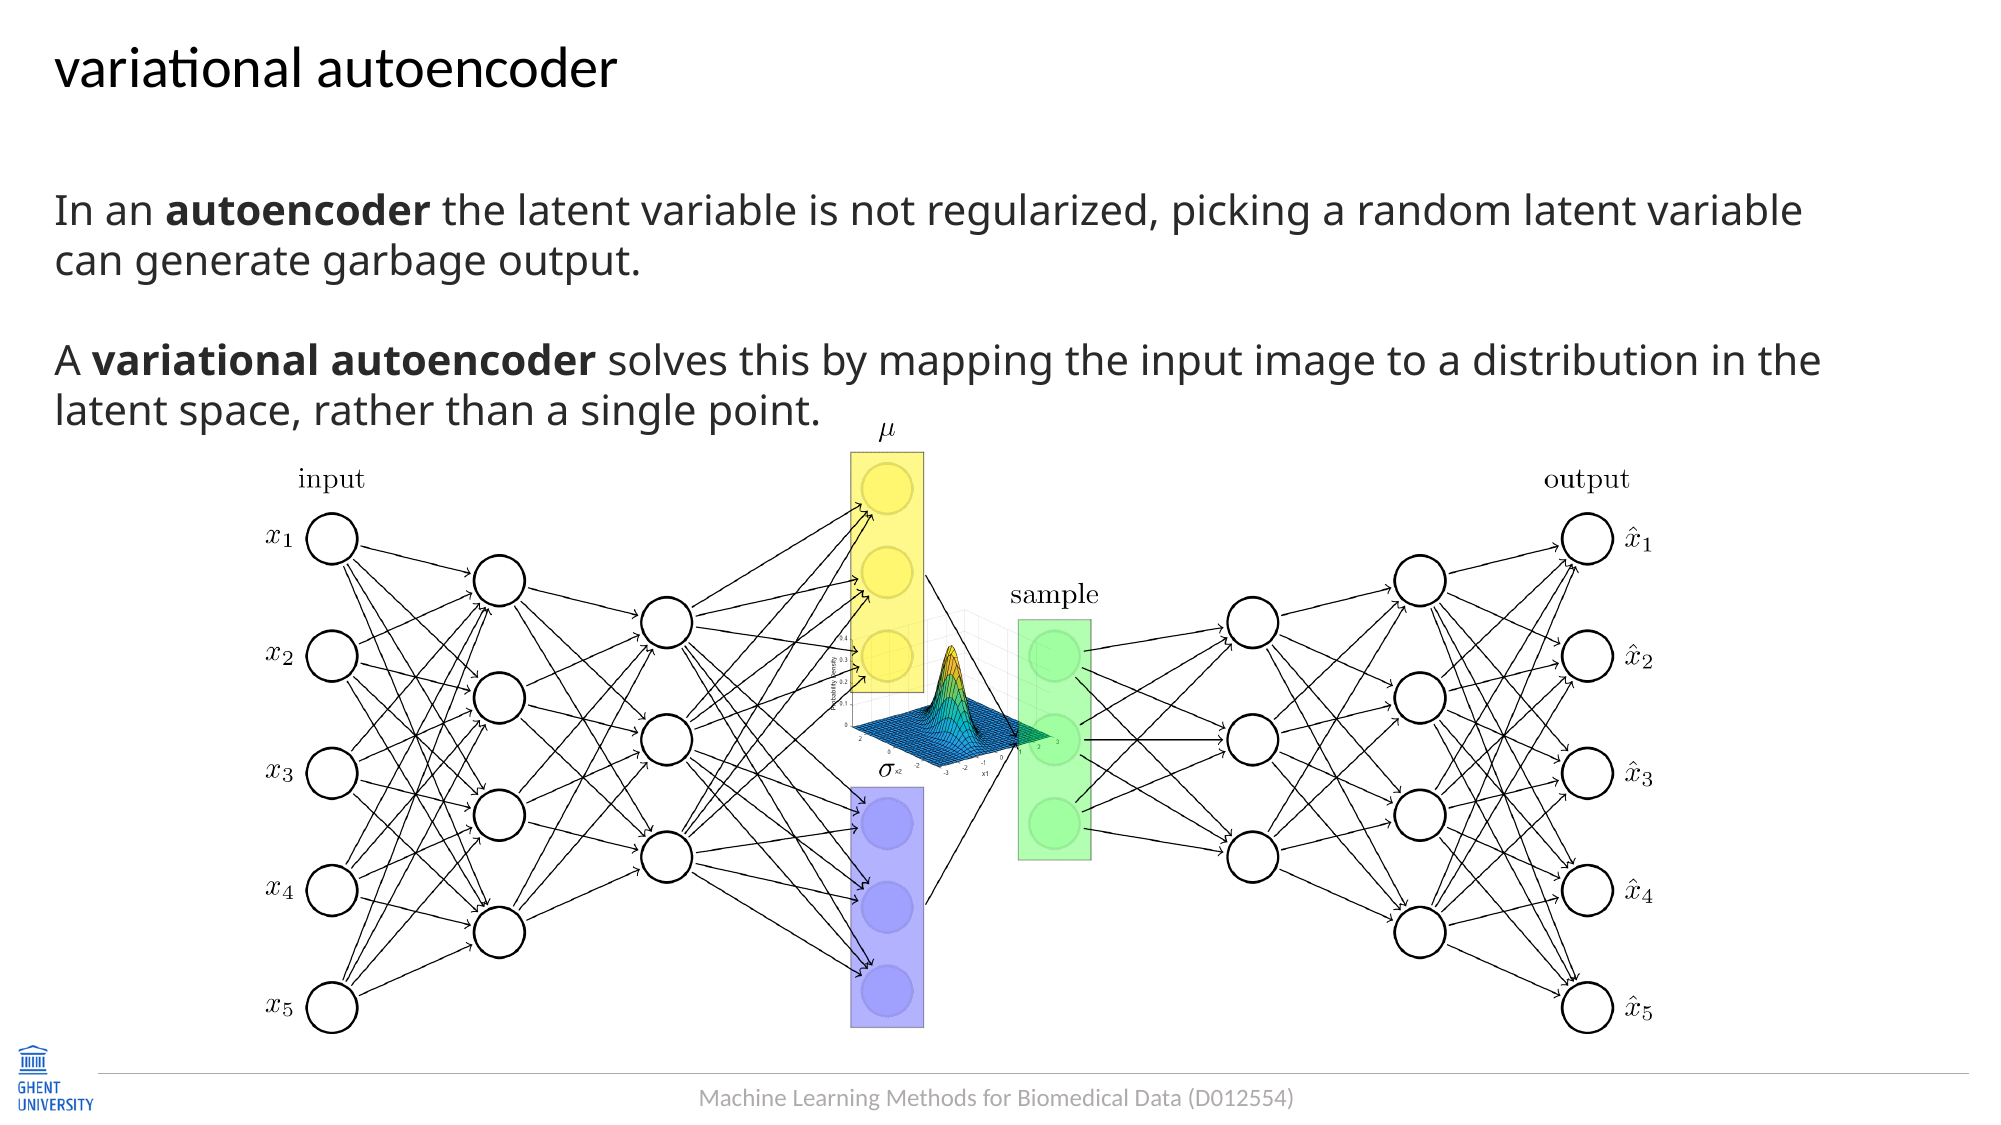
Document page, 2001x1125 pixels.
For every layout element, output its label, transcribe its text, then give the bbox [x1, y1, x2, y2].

text_box variational autoencoder [39, 21, 1967, 107]
picture [10, 1031, 101, 1118]
picture [255, 413, 1664, 1034]
text_box Machine Learning Methods for Biomedical Data (D012554) [10, 1074, 1990, 1120]
text_box In an autoencoder the latent variable is not regularized, picking a random latent variable can generate garbage output. A variational autoencoder solves this by mapping the input image to a distribution in the latent space, rather than a single point. [39, 176, 1854, 492]
